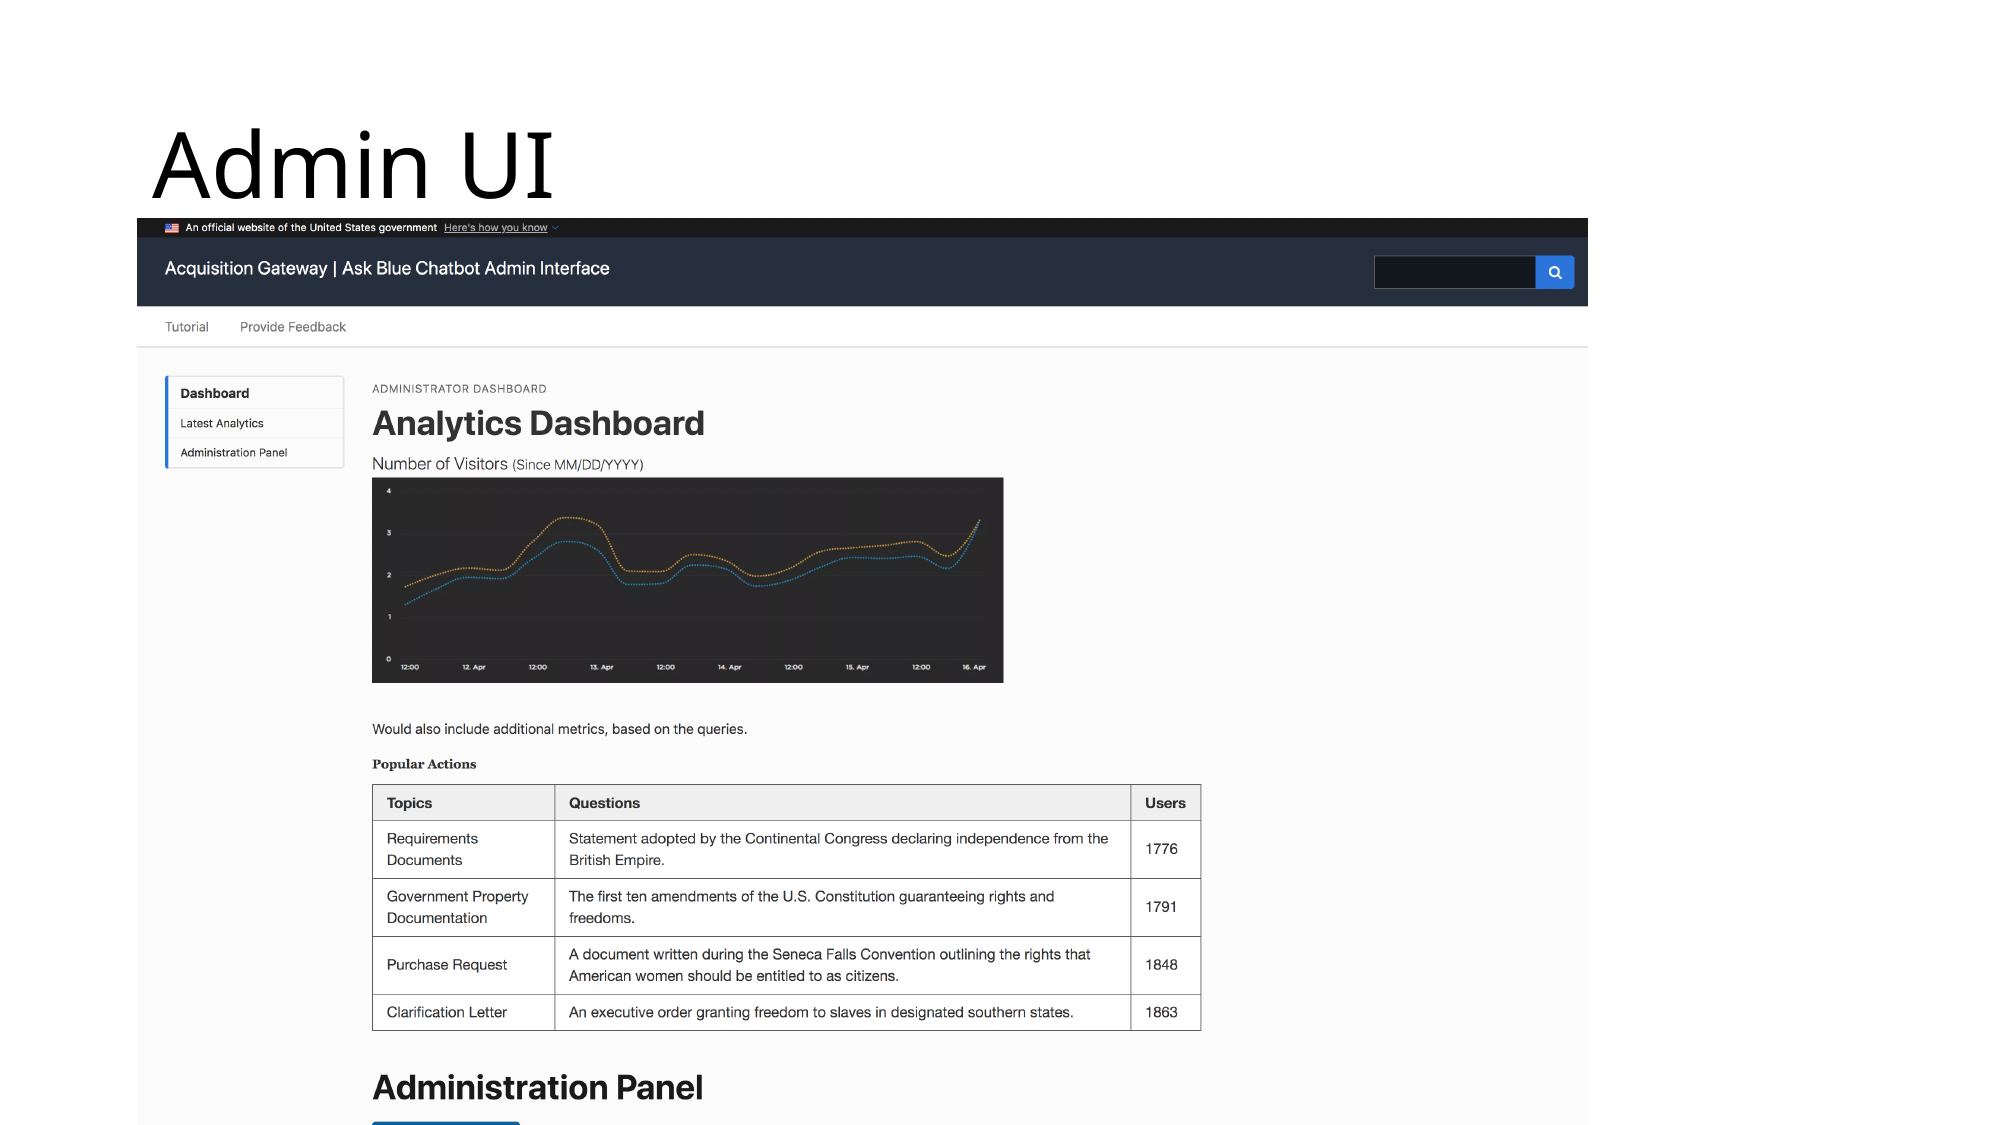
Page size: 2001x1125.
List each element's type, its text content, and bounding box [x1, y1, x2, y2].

picture [137, 218, 1588, 1125]
title Admin UI [137, 59, 1863, 278]
